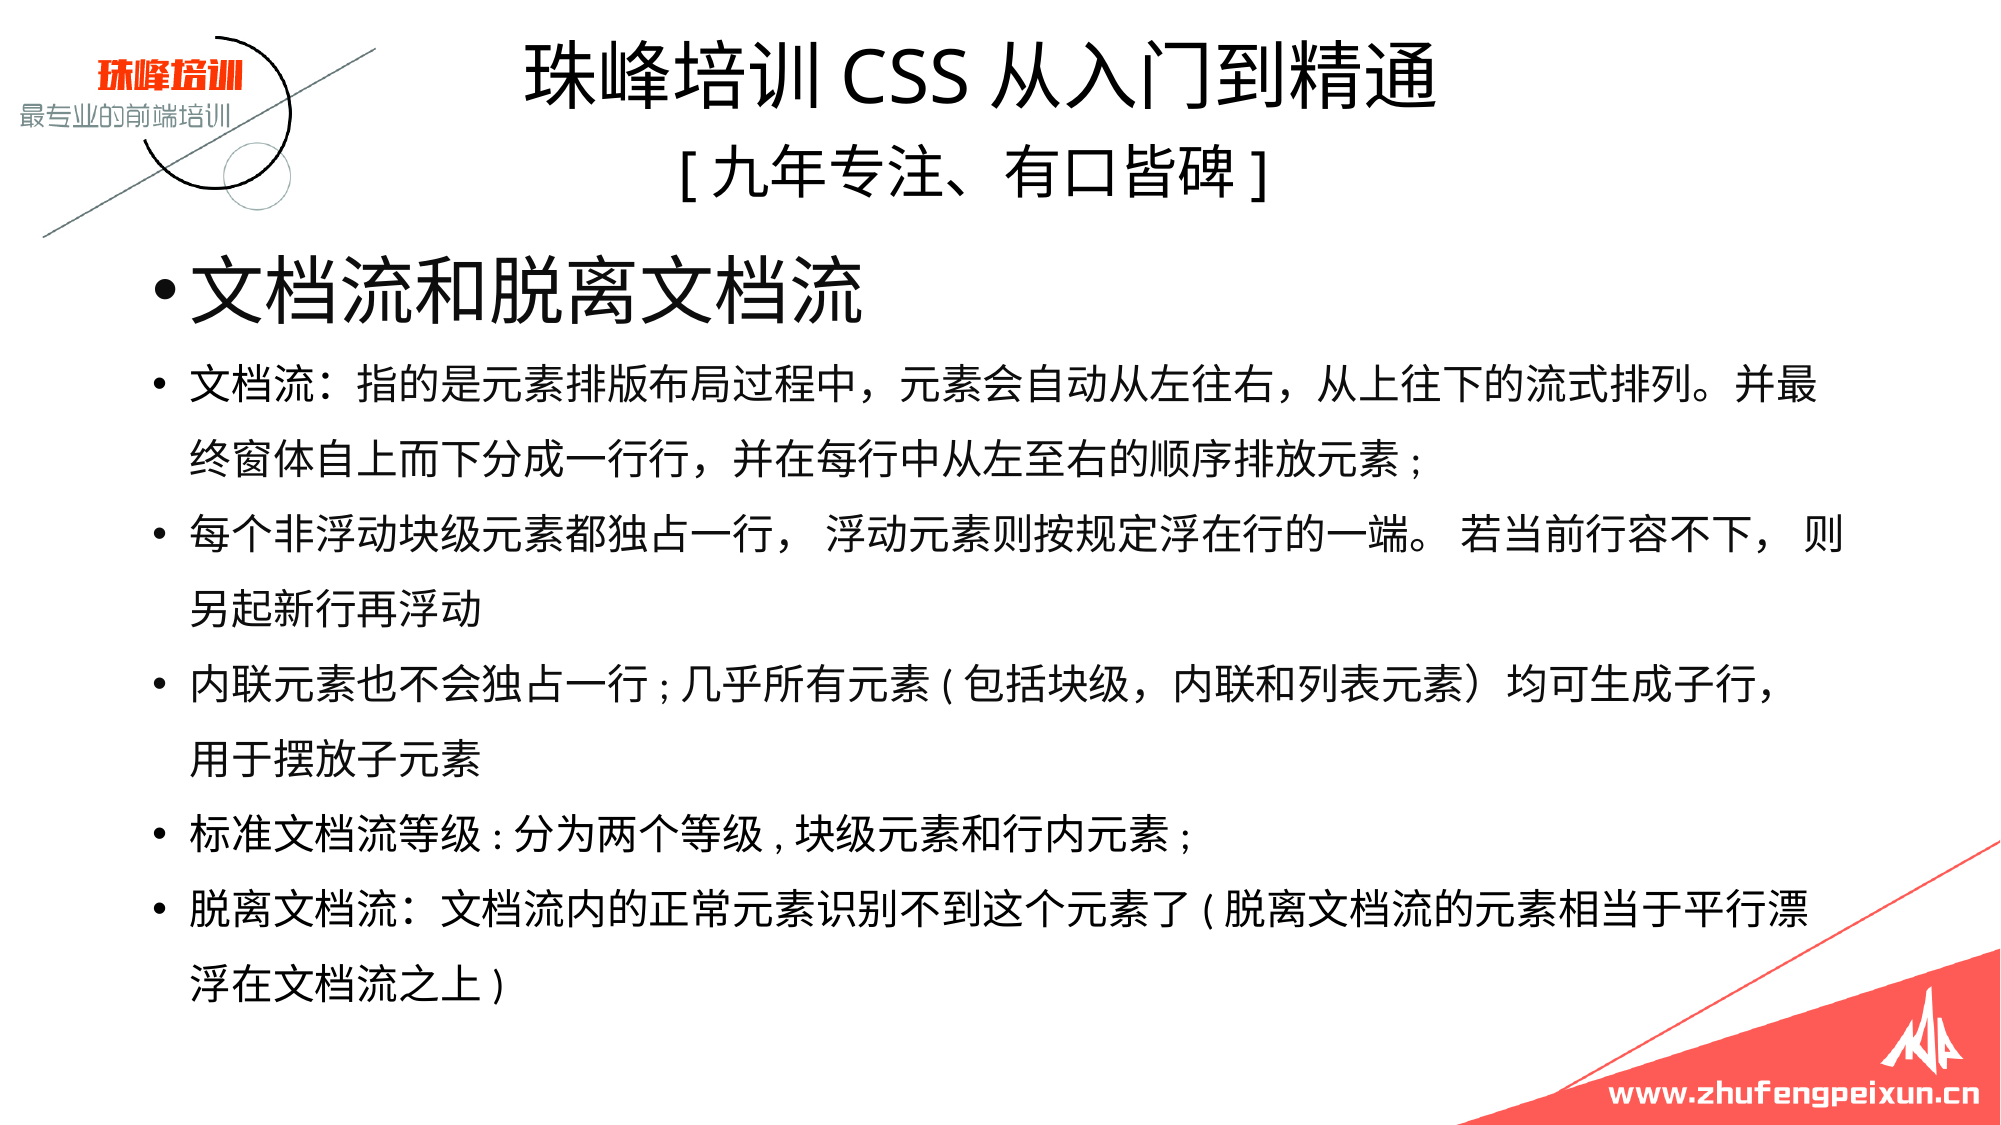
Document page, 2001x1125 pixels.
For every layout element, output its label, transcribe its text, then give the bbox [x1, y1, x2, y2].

picture [1437, 796, 2001, 1125]
text_box 珠峰培训CSS从入门到精通 [九年专注、有口皆碑] [507, 21, 1737, 261]
list 文档流和脱离文档流 文档流：指的是元素排版布局过程中，元素会自动从左往右，从上往下的流式排列。并最终窗体自上而下分成一行行，并在每行中从左至右的顺序排放元素; 每个非浮动块级元素都独占一行， 浮动元素则按规定浮在行的一端。 若当前行容不下， 则另起新行再浮动 内联元素也不会独占一行;几乎所有元素(包括块级，内联和列表元素）均可生成子行， 用于摆放子元素 标准文档流等级:分为两个等级,块级元素和行内元素; 脱离文档流：文档流内的正常元素识别不到这个元素了(脱离文档流的元素相当于平行漂浮在文档流之上) [137, 190, 1863, 939]
picture [18, 36, 376, 238]
